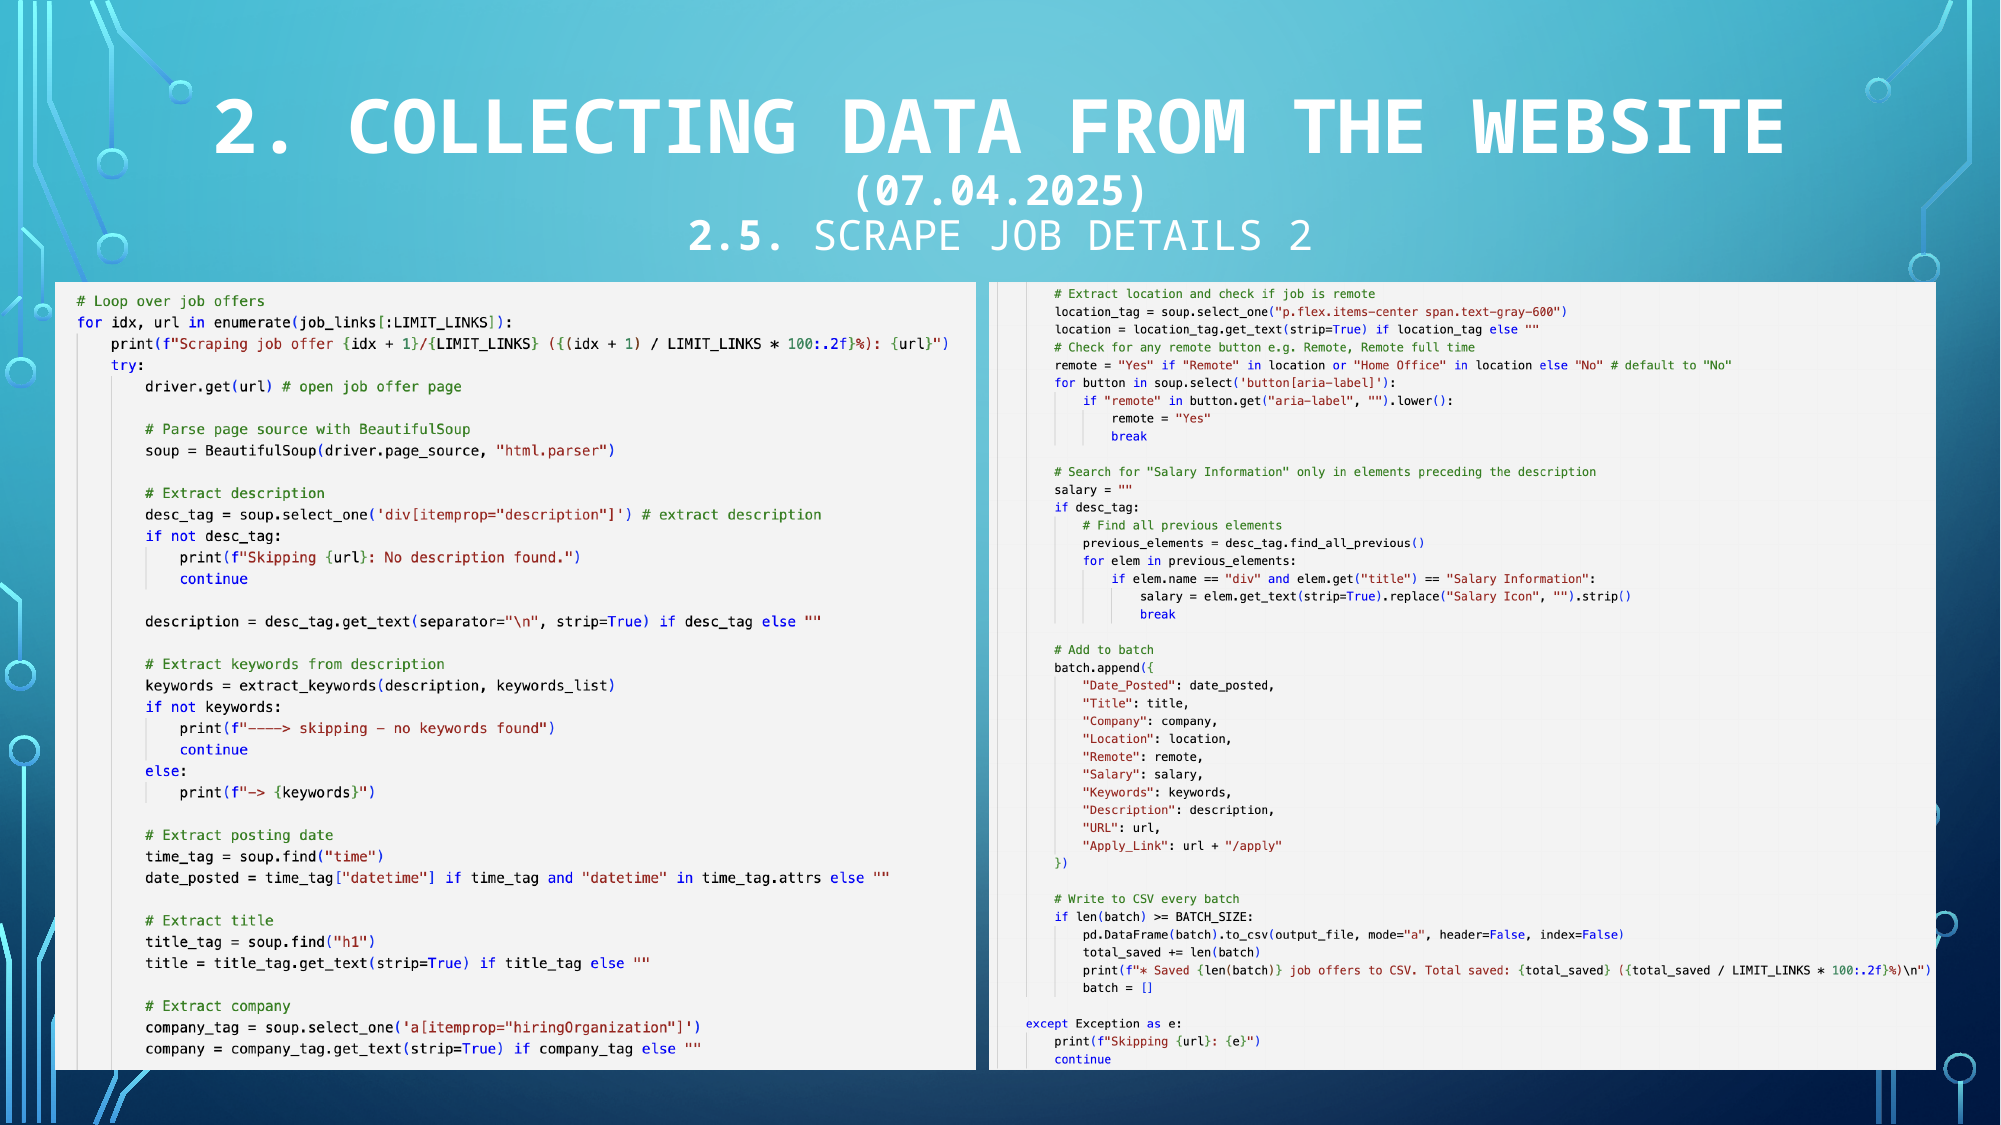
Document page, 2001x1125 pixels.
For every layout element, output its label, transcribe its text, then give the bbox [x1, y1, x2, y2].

picture [54, 282, 976, 1070]
title 2. Collecting data from the website (07.04.2025) 2.5. Scrape job details 2 [187, 52, 1813, 296]
picture [988, 282, 1936, 1070]
